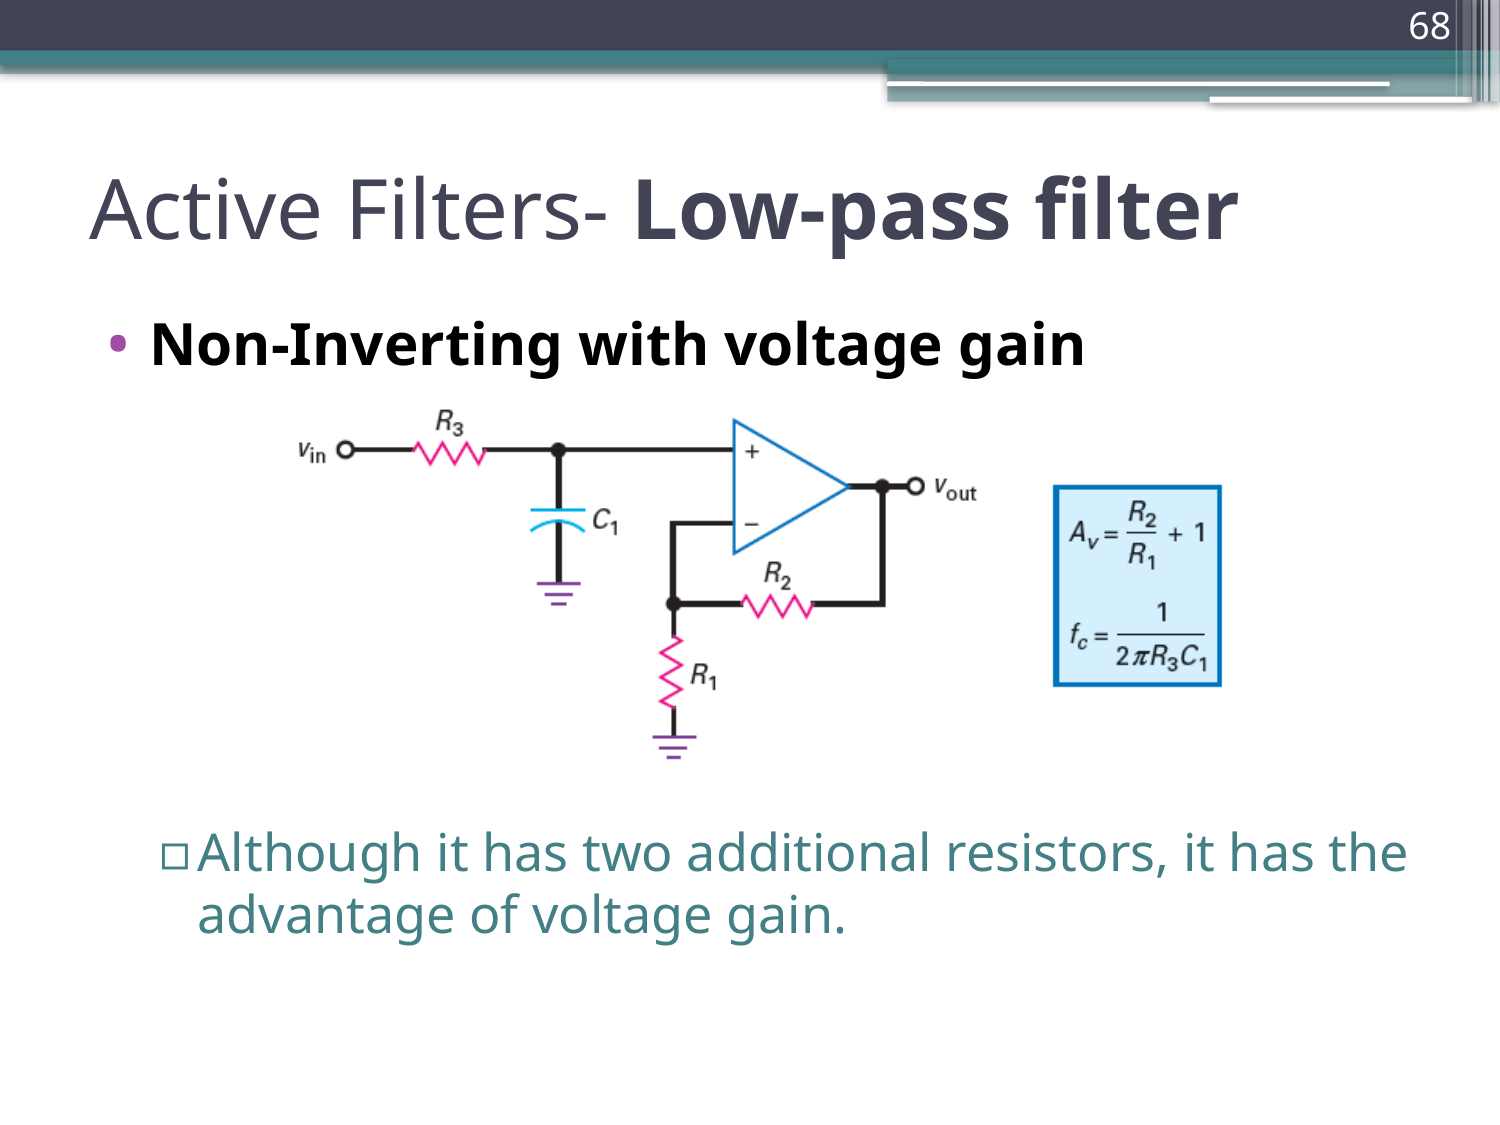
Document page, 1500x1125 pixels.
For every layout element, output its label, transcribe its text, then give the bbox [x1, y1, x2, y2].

title Active Filters- Low-pass filter [75, 137, 1425, 275]
list Non-Inverting with voltage gain Although it has two additional resistors, it has the advantage of voltage gain. [75, 299, 1425, 1079]
picture [287, 399, 1230, 765]
slide_number 68 [1341, 0, 1466, 61]
